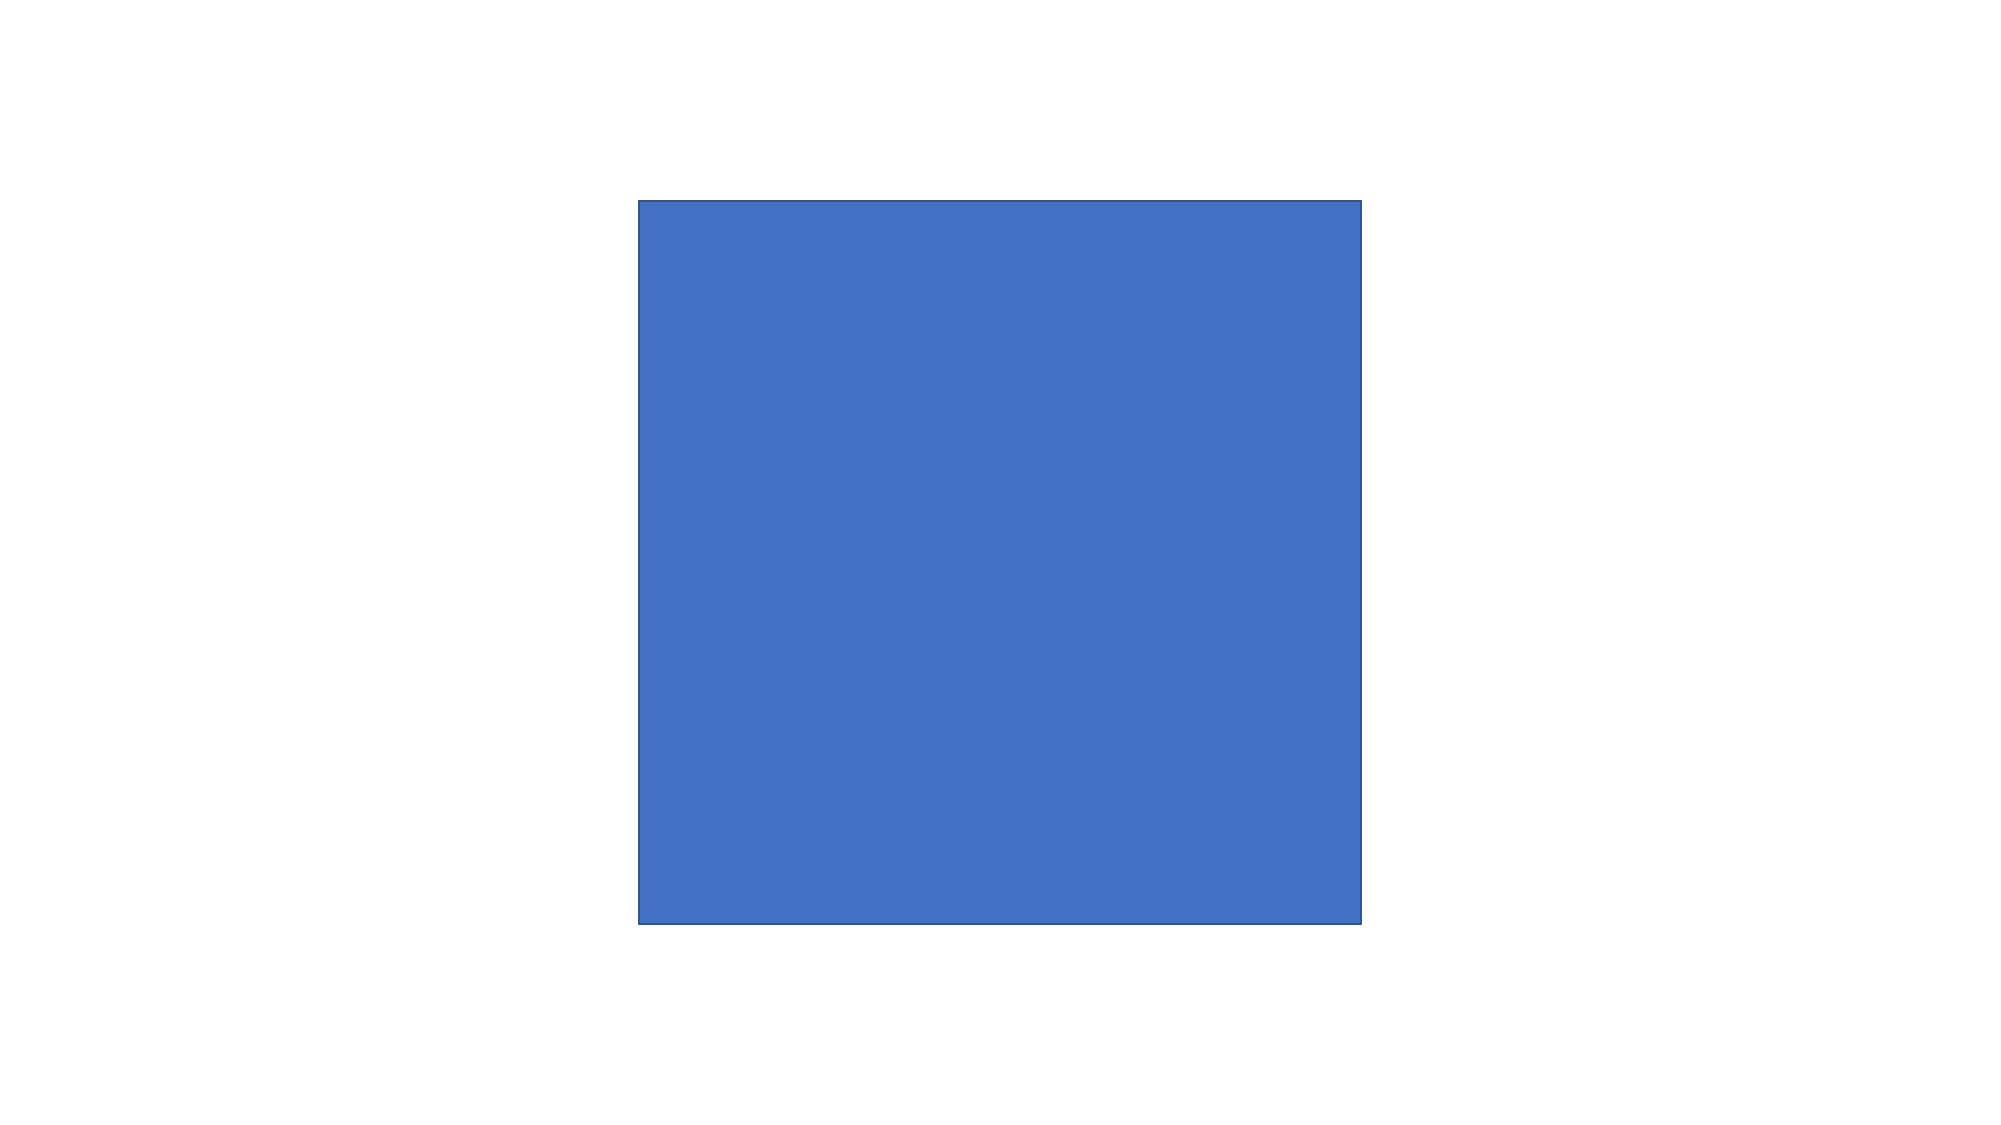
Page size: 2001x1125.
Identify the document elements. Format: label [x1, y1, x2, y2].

text_box [638, 200, 1362, 925]
